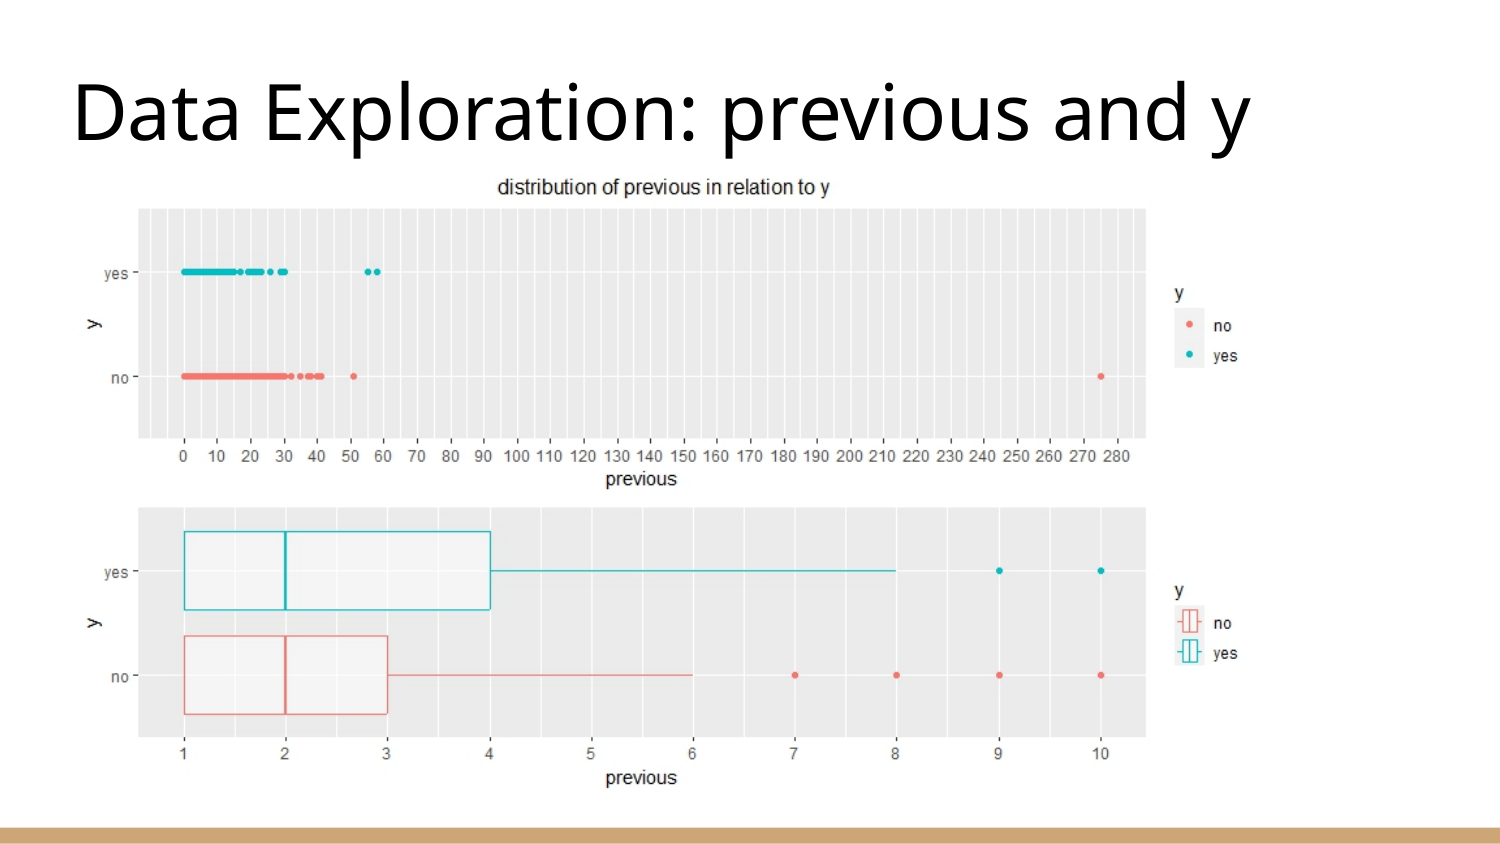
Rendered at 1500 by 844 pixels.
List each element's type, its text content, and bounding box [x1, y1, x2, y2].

picture [72, 171, 1259, 796]
title Data Exploration: previous and y [56, 42, 1454, 179]
